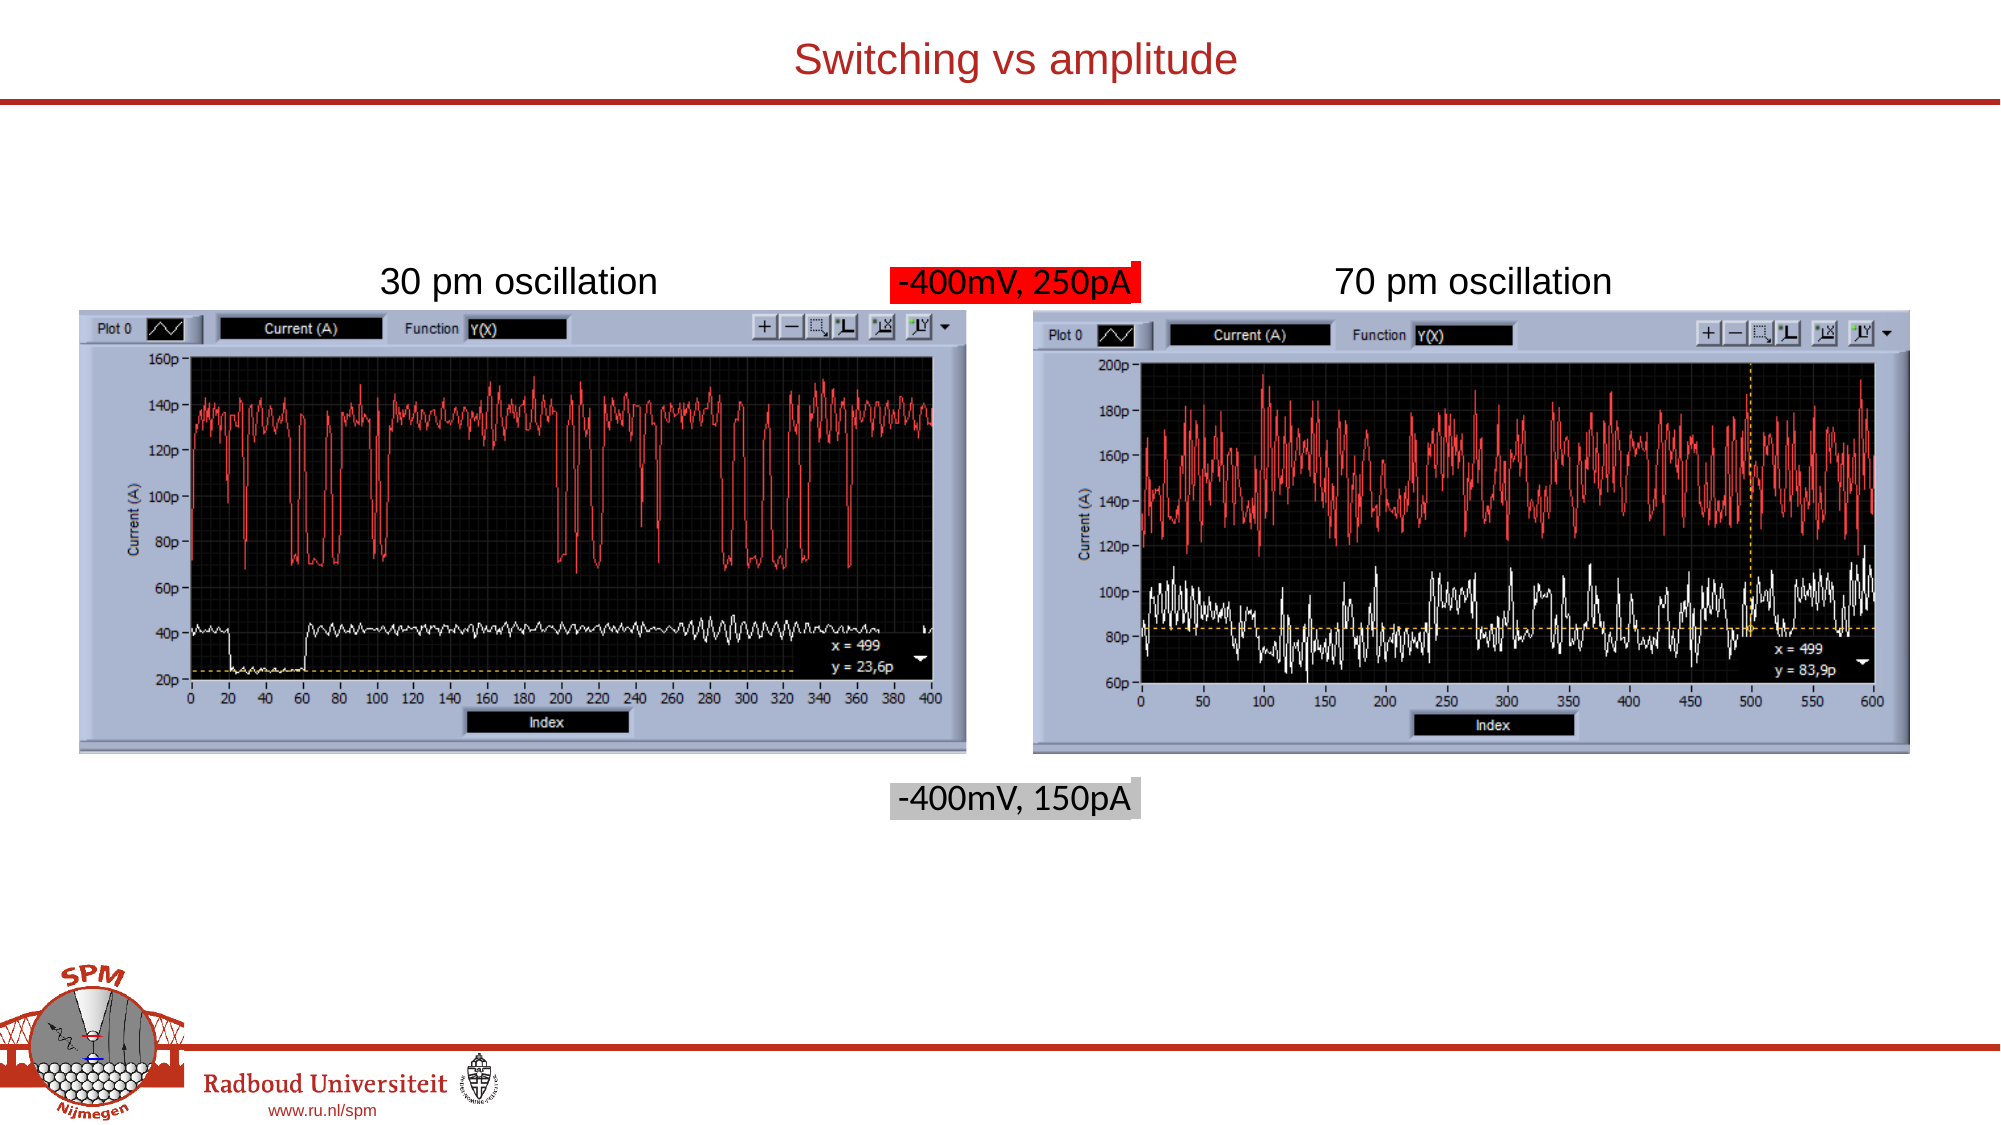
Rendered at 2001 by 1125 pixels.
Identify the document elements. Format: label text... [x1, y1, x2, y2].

picture [78, 310, 967, 754]
picture [204, 1053, 498, 1104]
text_box 70 pm oscillation [1319, 249, 1636, 309]
text_box -400mV, 250pA [874, 249, 1158, 310]
picture [1033, 310, 1910, 754]
title Switching vs amplitude [238, 0, 1794, 116]
text_box -400mV, 150pA [874, 765, 1158, 826]
picture [0, 954, 185, 1125]
text_box 30 pm oscillation [364, 249, 681, 309]
